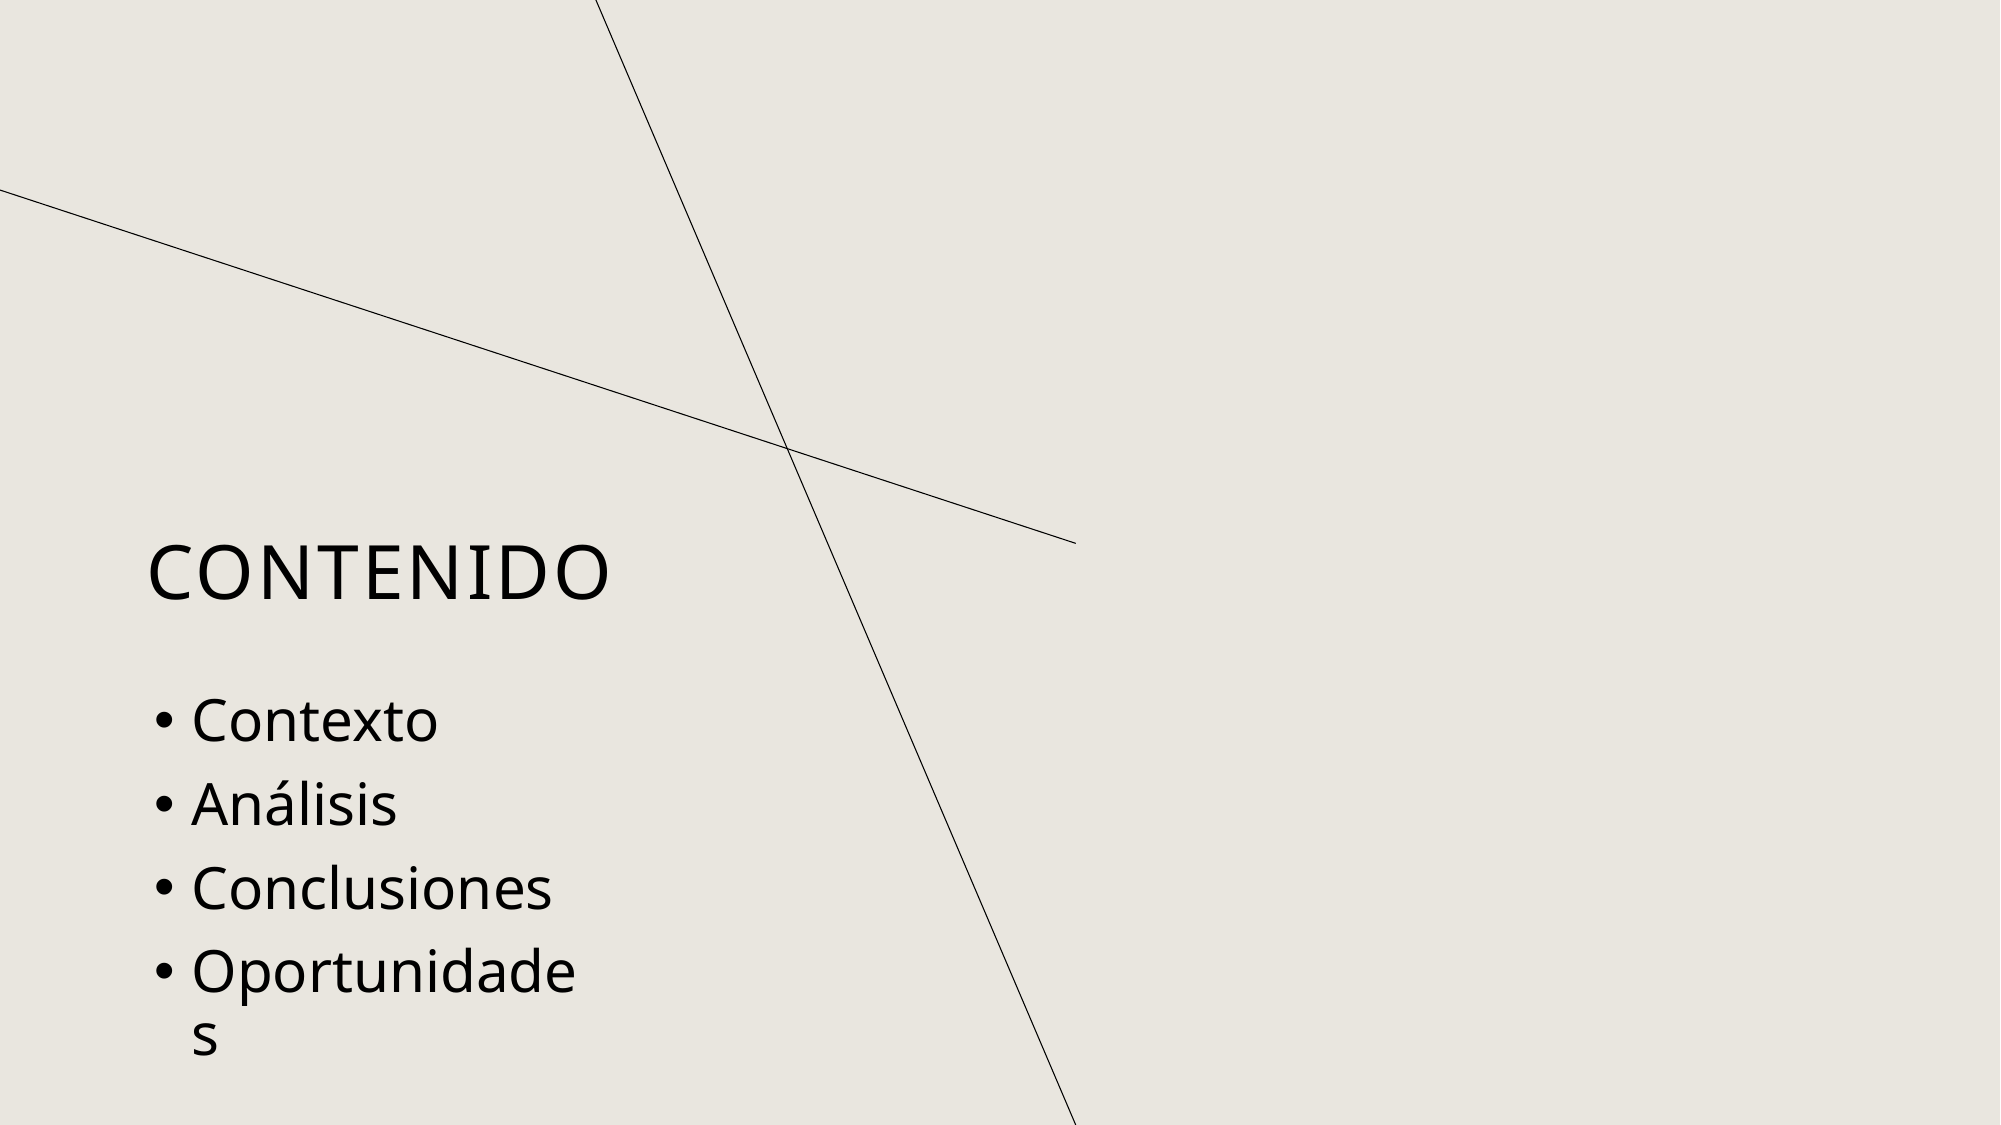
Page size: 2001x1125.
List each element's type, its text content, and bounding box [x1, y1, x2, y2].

text_box Contexto Análisis Conclusiones Oportunidades [139, 684, 615, 1125]
title Contenido [131, 69, 818, 624]
